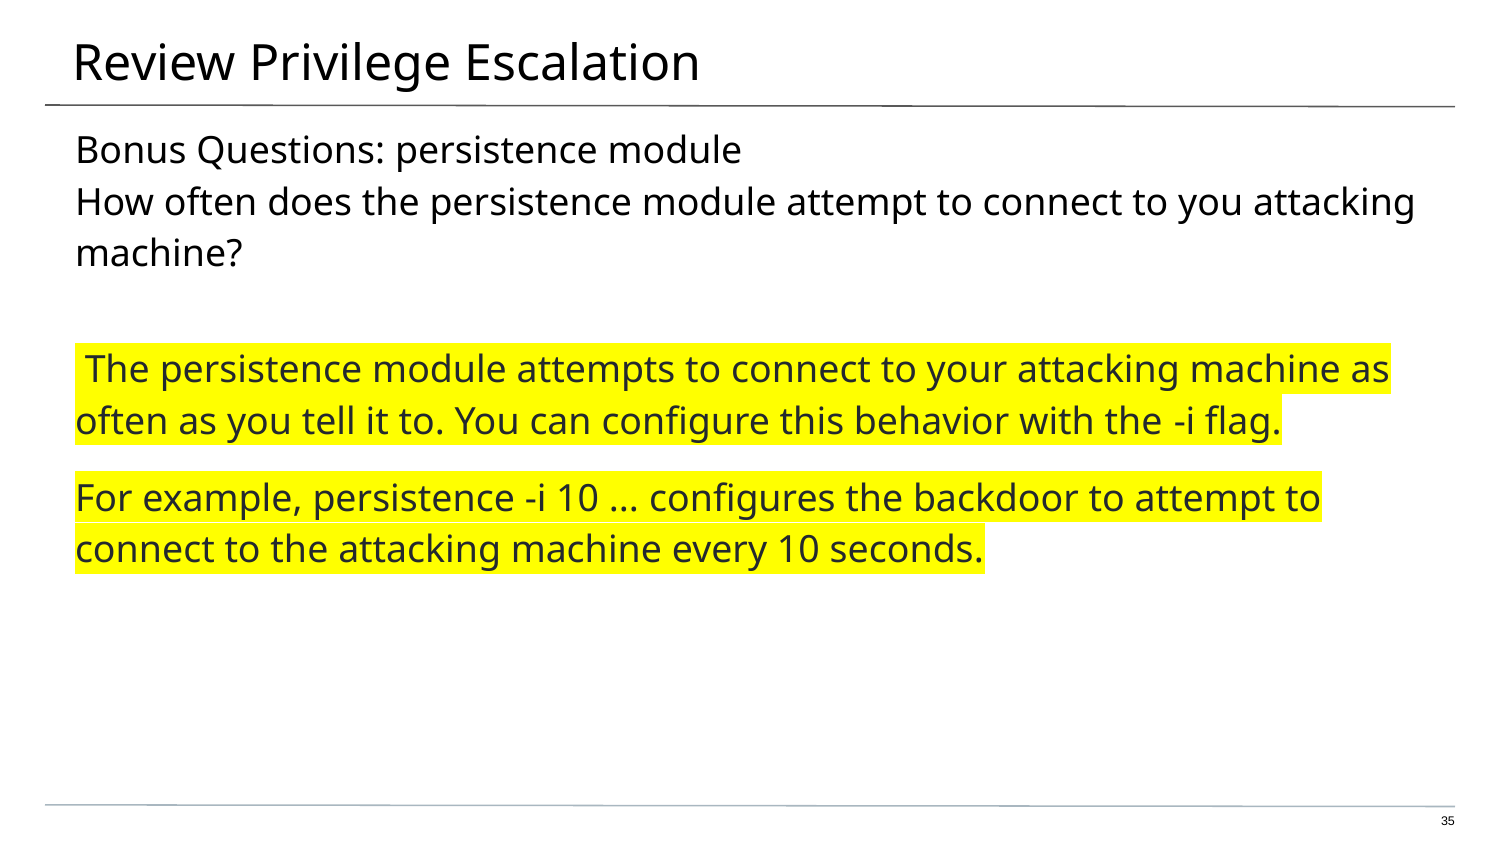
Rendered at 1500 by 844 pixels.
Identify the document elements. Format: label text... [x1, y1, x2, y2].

subtitle Bonus Questions: persistence module [0, 110, 1500, 171]
list How often does the persistence module attempt to connect to you attacking machine? [0, 210, 1500, 282]
title Review Privilege Escalation [0, 0, 1500, 88]
slide_number ‹#› [1412, 813, 1455, 831]
list The persistence module attempts to connect to your attacking machine as often as you tell it to. You can configure this behavior with the -i flag. For example, persistence -i 10 ... configures the backdoor to attempt to connect to the attacking machine every 10 seconds. [0, 338, 1500, 647]
